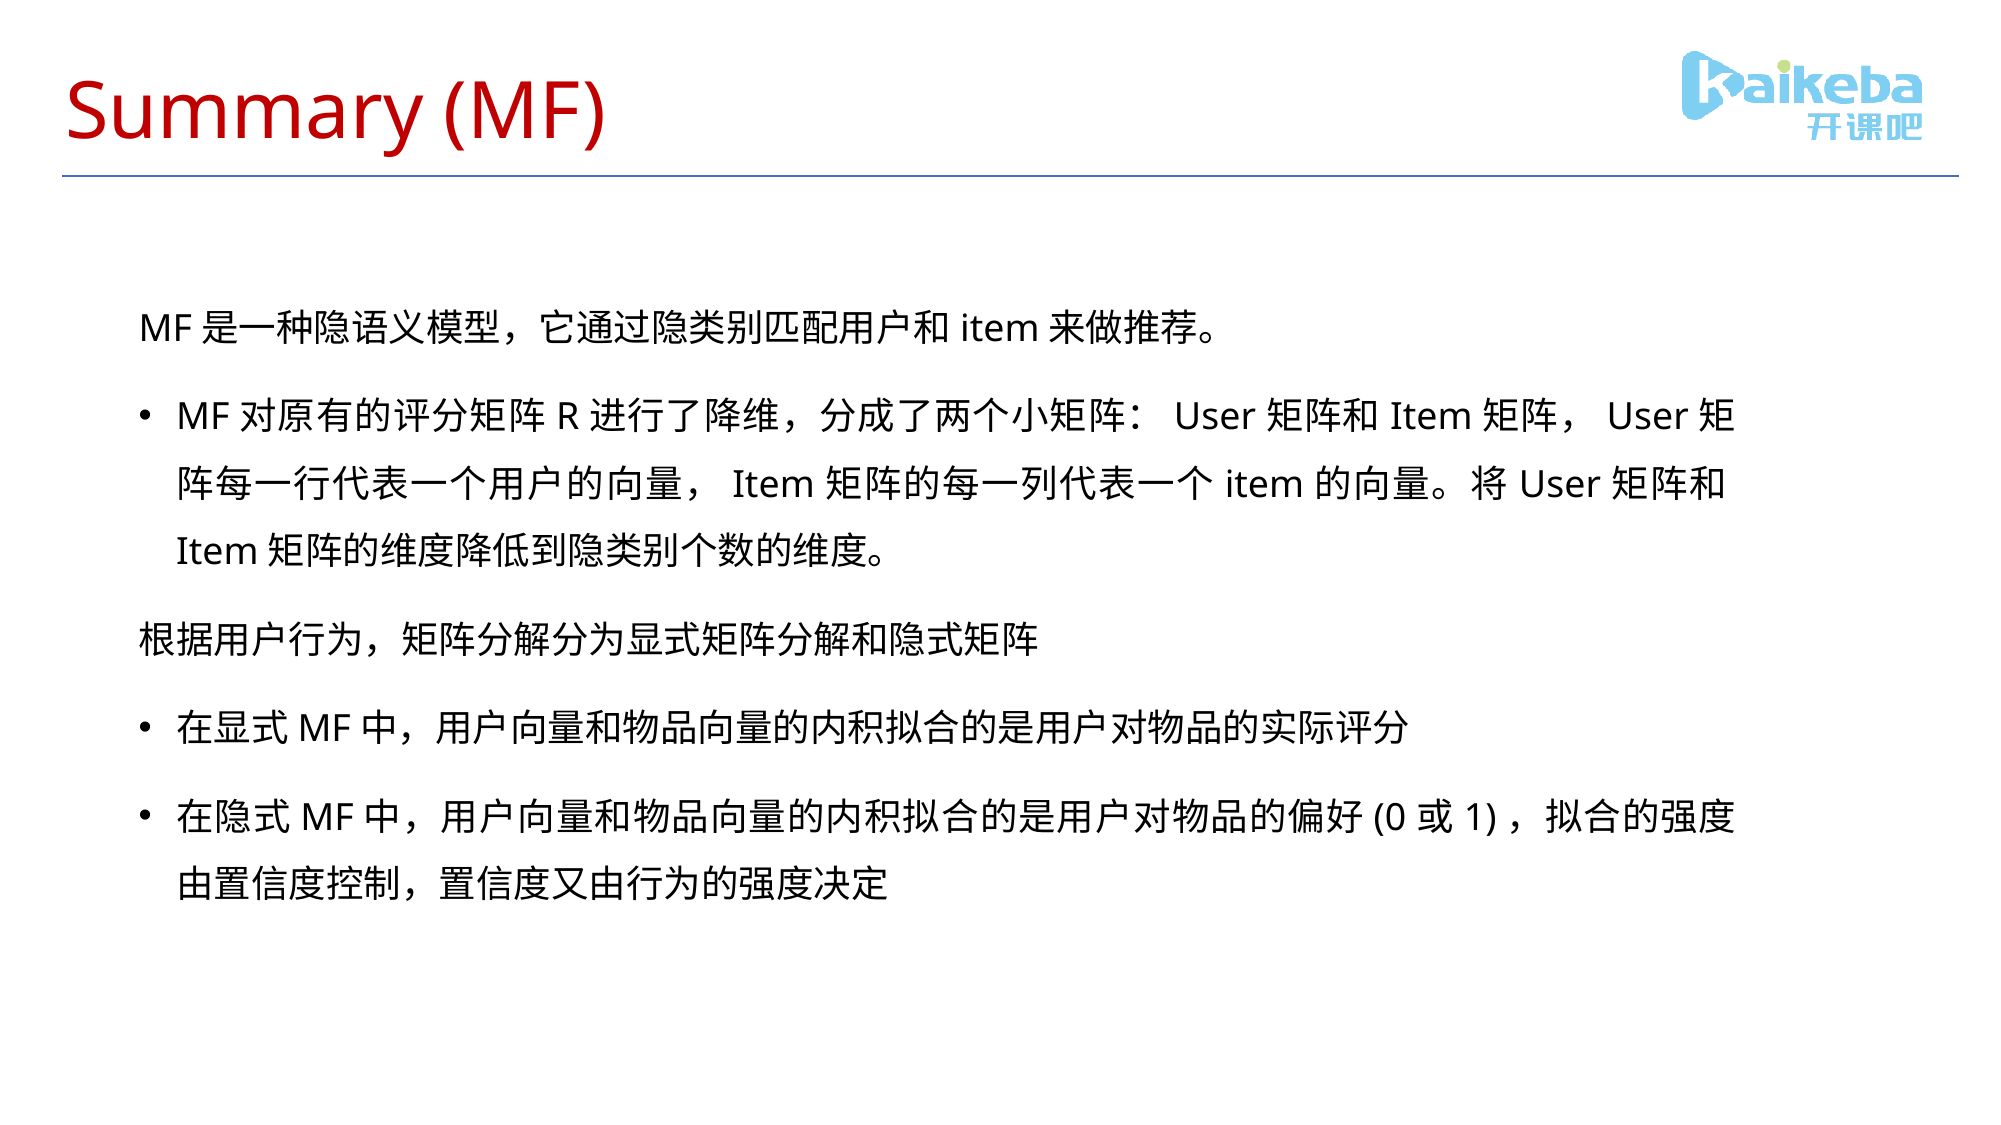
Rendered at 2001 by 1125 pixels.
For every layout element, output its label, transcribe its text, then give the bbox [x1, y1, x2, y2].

title Summary (MF) [57, 59, 1728, 167]
text_box 表示用户u 对item i 的评分 当 >0时，表示有评分，当=0时，表示没有评分， 表示用户u 的向量，k维列向量 表示item i 的向量，k维列向量 用户矩阵X，用户数为N 商品矩阵Y，商品数为M [1653, 21, 1950, 167]
text_box MF是一种隐语义模型，它通过隐类别匹配用户和item来做推荐。 MF对原有的评分矩阵R进行了降维，分成了两个小矩阵：User矩阵和Item矩阵，User矩阵每一行代表一个用户的向量，Item矩阵的每一列代表一个item的向量。将User矩阵和Item矩阵的维度降低到隐类别个数的维度。 根据用户行为，矩阵分解分为显式矩阵分解和隐式矩阵 在显式MF中，用户向量和物品向量的内积拟合的是用户对物品的实际评分 在隐式MF中，用户向量和物品向量的内积拟合的是用户对物品的偏好(0或1)，拟合的强度由置信度控制，置信度又由行为的强度决定 [130, 274, 1744, 965]
